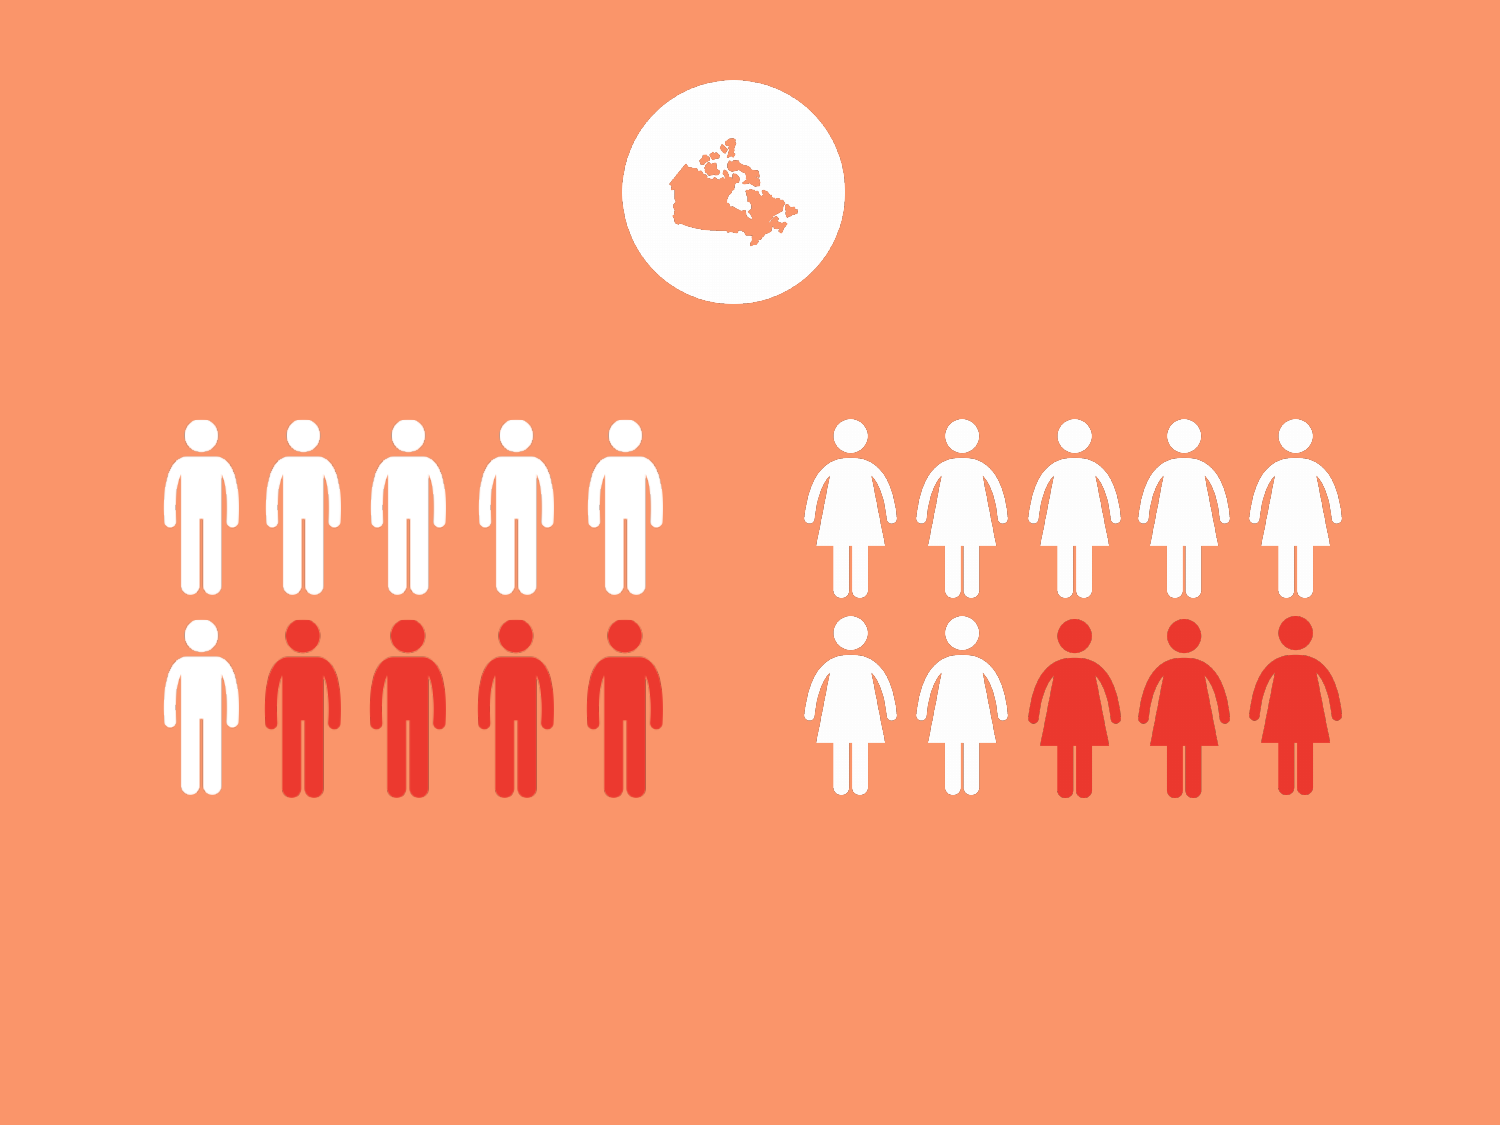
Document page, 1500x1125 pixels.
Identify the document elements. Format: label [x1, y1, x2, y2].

picture [586, 619, 663, 799]
picture [1249, 616, 1342, 795]
picture [1138, 419, 1231, 599]
picture [263, 619, 341, 799]
picture [915, 419, 1008, 599]
picture [1249, 419, 1342, 599]
picture [804, 419, 897, 599]
picture [1028, 419, 1121, 599]
picture [368, 619, 446, 799]
picture [370, 419, 446, 595]
picture [478, 419, 554, 595]
picture [1138, 619, 1231, 799]
picture [804, 616, 897, 795]
picture [265, 419, 341, 595]
picture [163, 619, 239, 795]
picture [587, 419, 663, 595]
picture [476, 619, 554, 799]
picture [163, 419, 239, 595]
picture [1028, 619, 1121, 799]
picture [622, 80, 845, 304]
picture [915, 616, 1008, 795]
